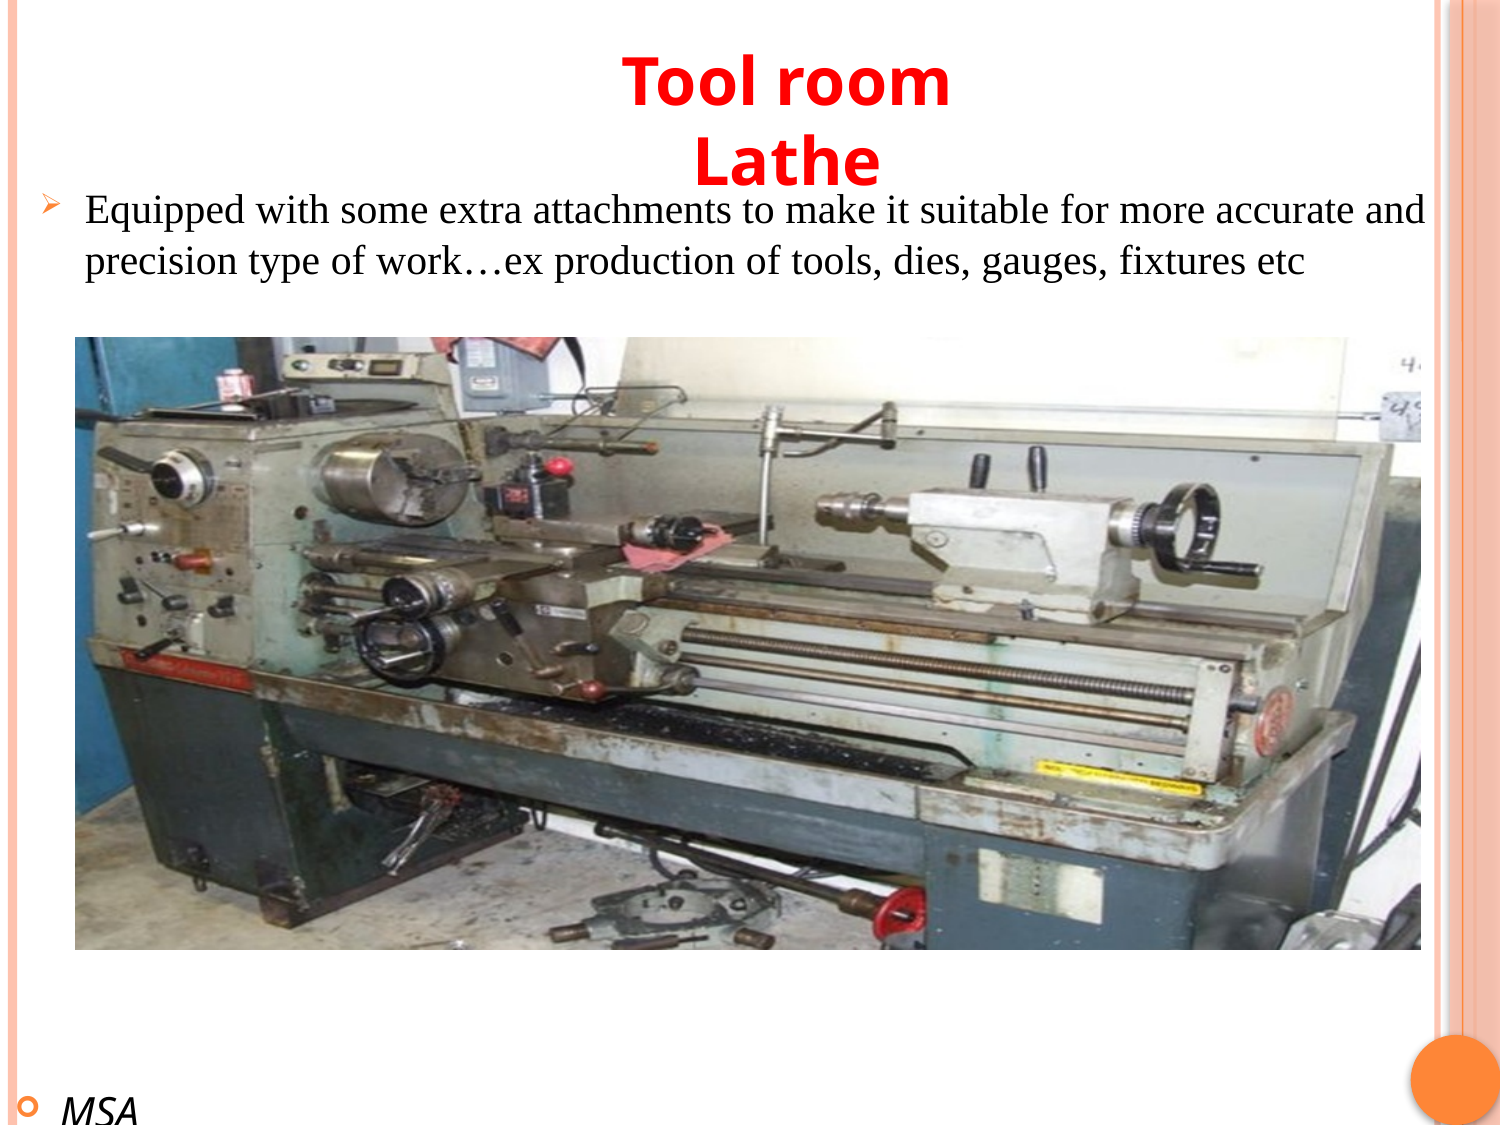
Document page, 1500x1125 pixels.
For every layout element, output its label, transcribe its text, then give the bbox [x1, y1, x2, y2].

list Equipped with some extra attachments to make it suitable for more accurate and precision type of work…ex production of tools, dies, gauges, fixtures etc [24, 174, 1475, 313]
picture [74, 336, 1422, 951]
text_box Tool room Lathe [512, 74, 1063, 163]
